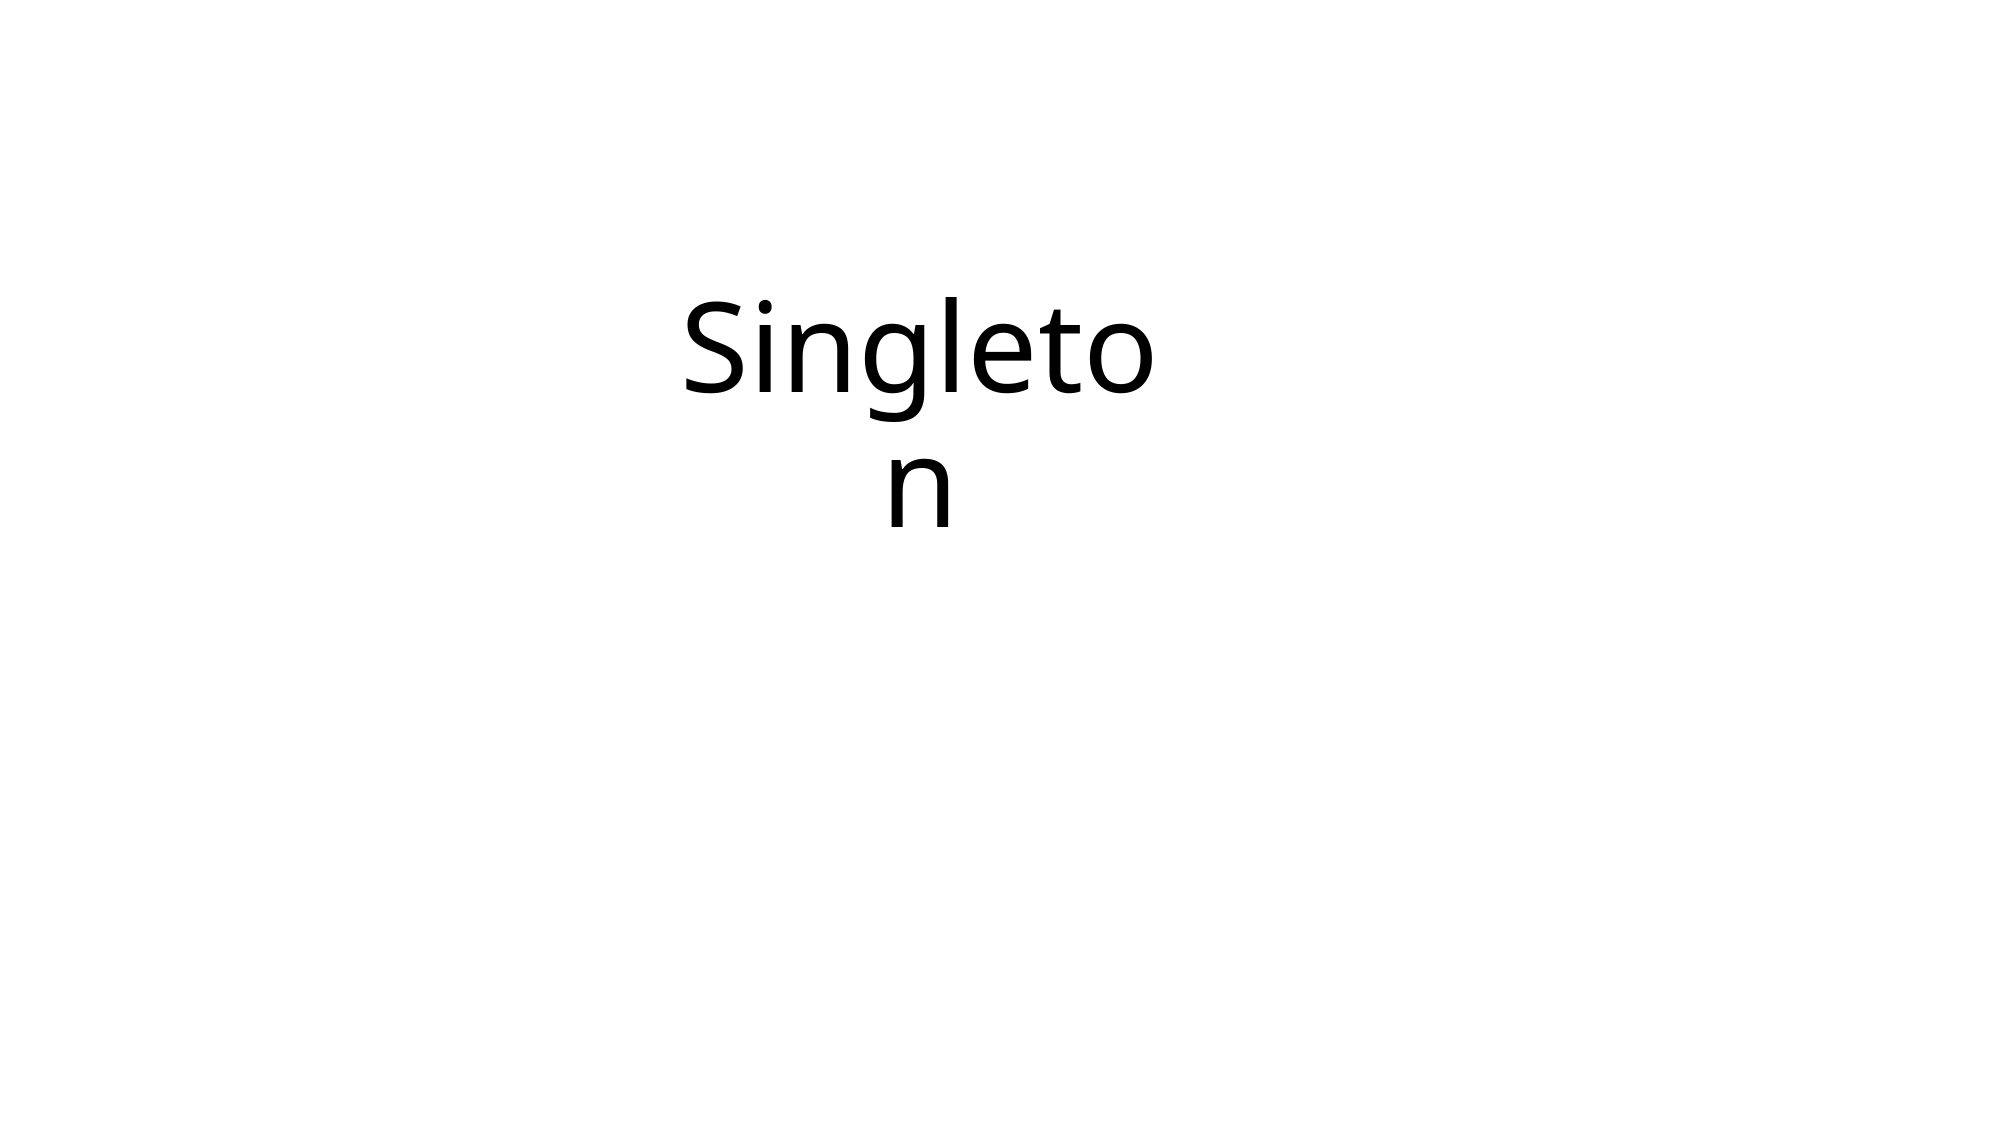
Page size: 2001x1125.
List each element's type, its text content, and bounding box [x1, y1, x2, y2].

title Singleton [633, 94, 1207, 563]
